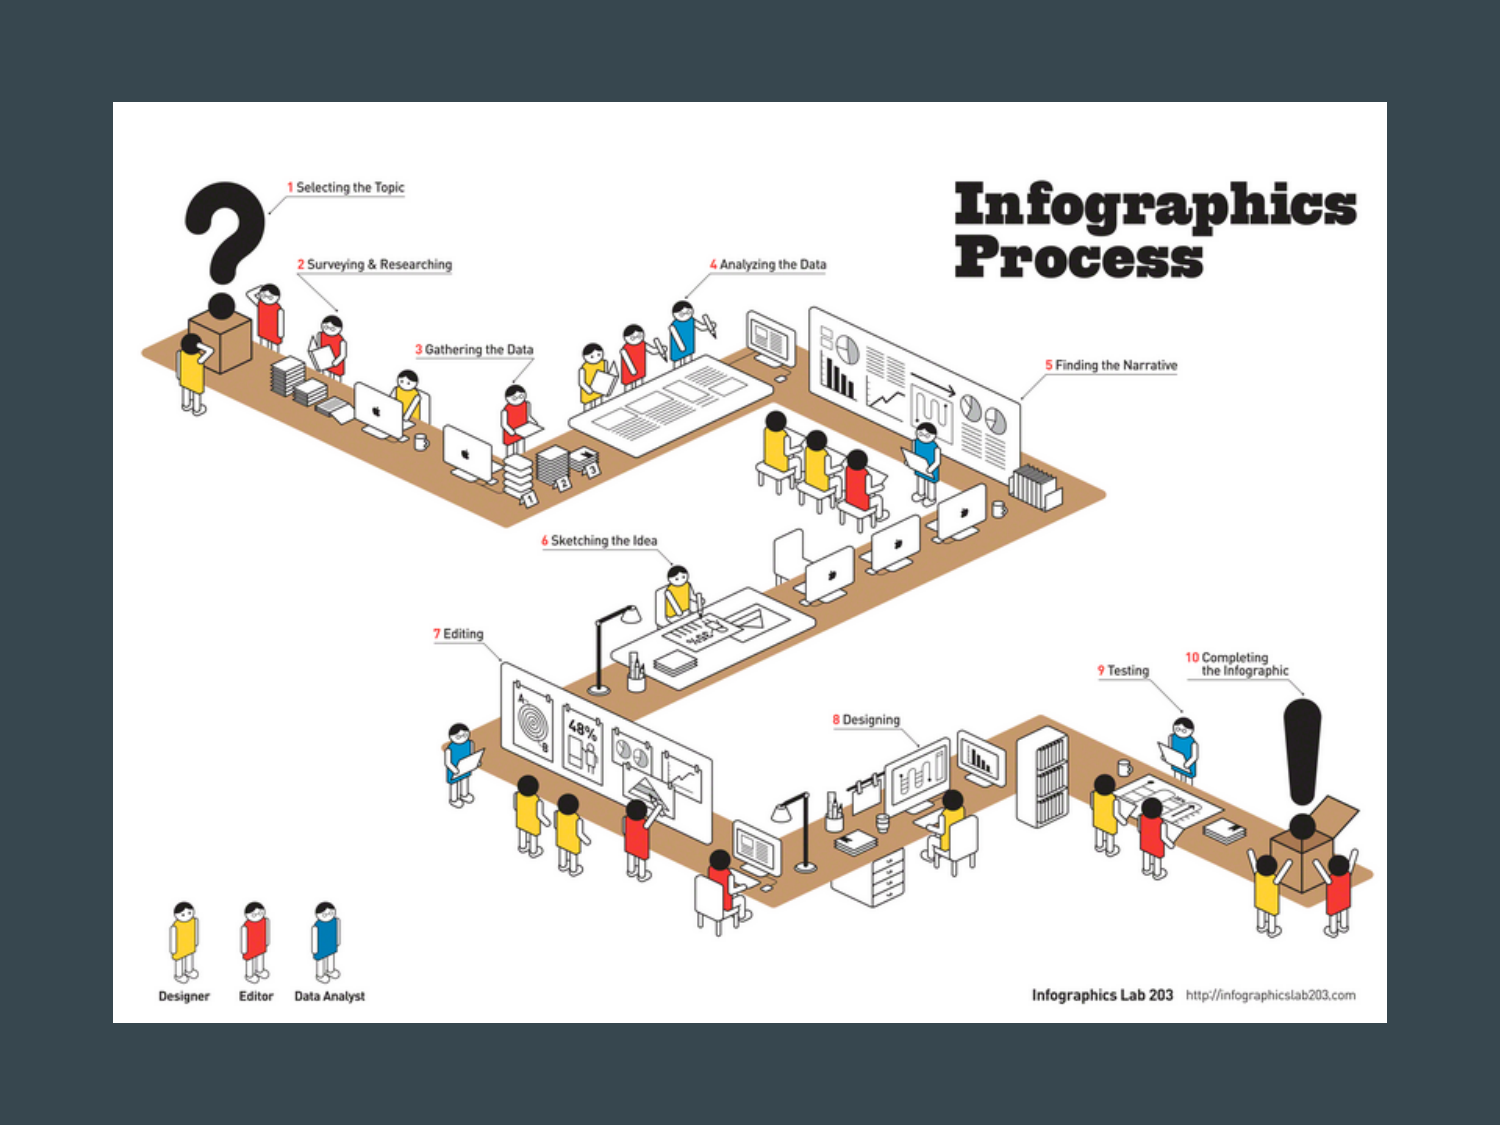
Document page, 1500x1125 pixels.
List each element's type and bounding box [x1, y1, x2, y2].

picture [112, 102, 1387, 1023]
